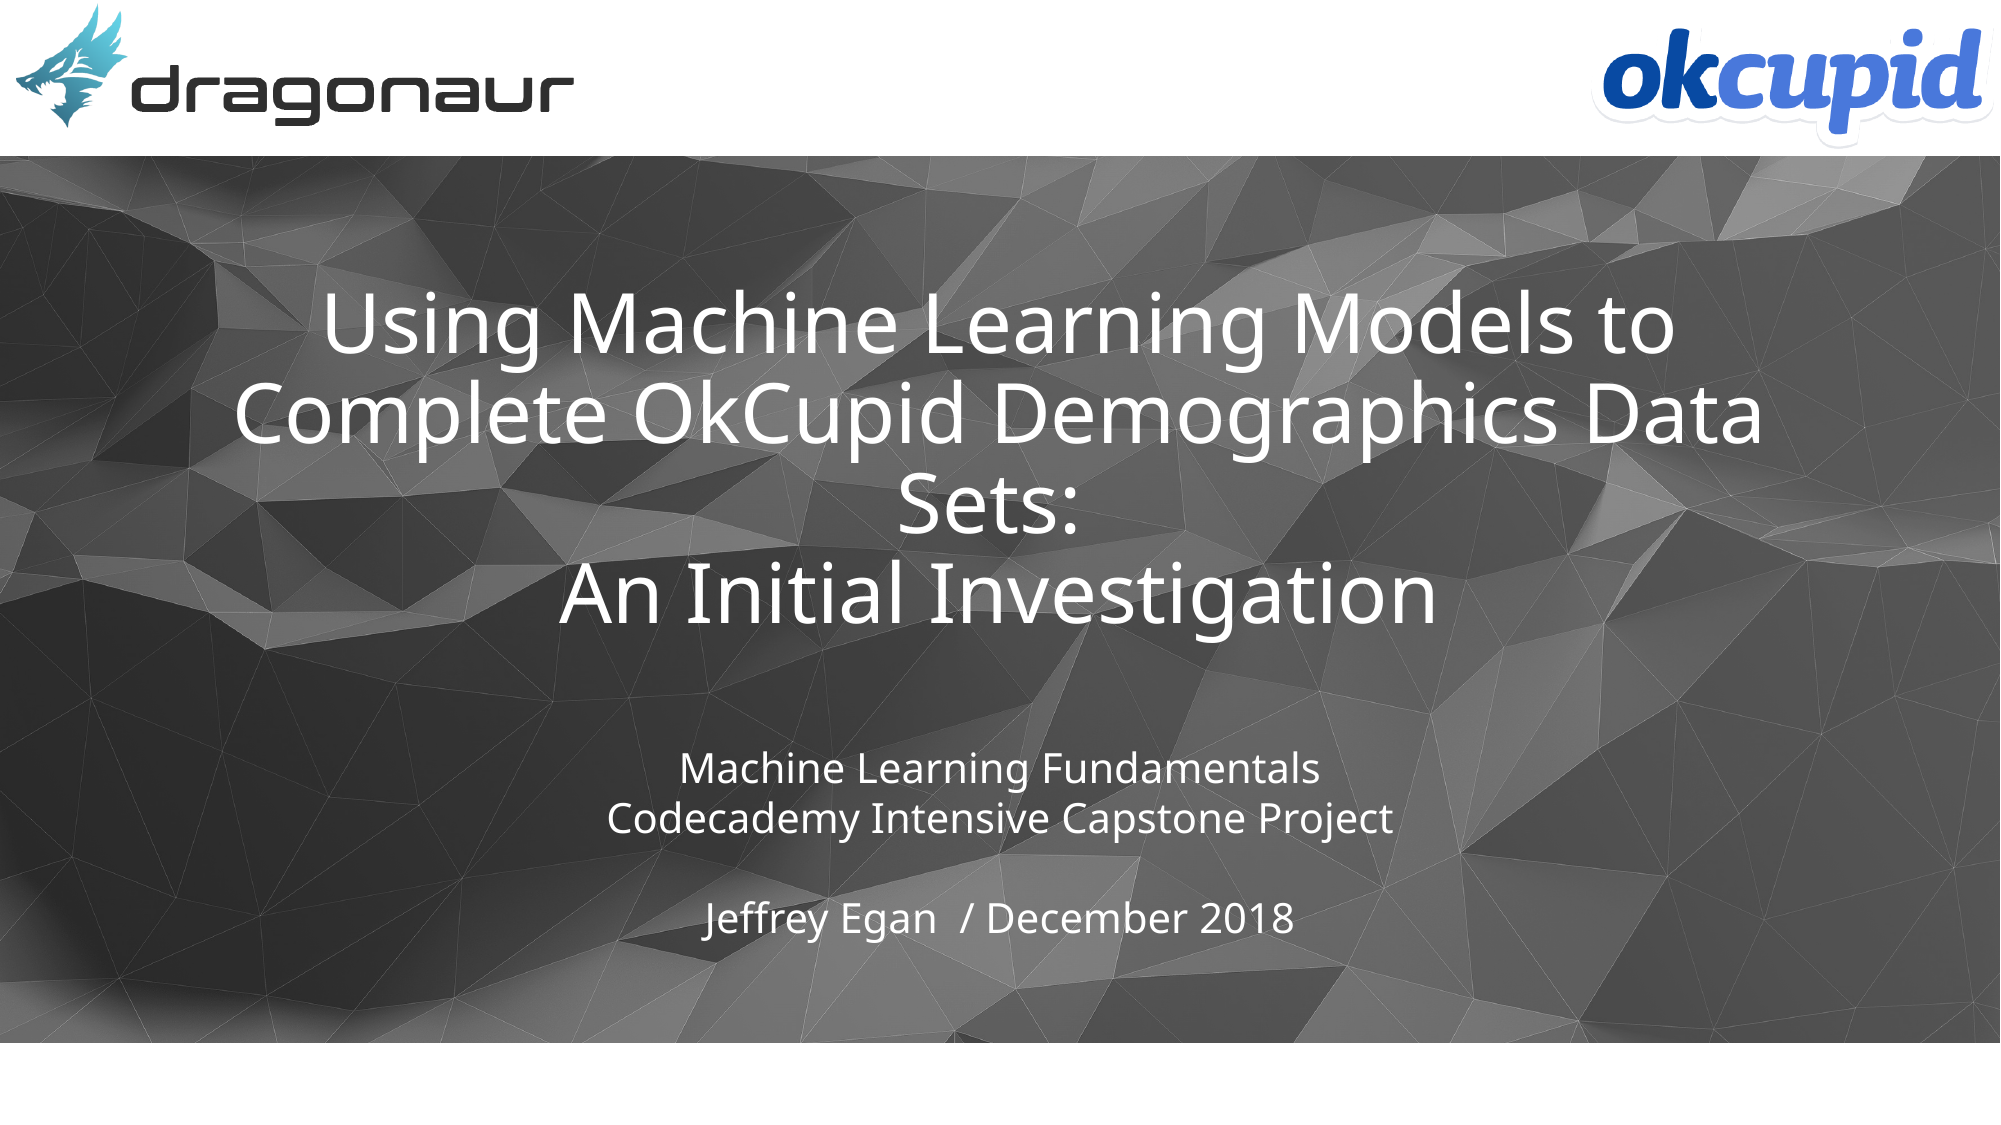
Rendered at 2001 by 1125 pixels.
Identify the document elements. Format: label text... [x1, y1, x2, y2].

picture [1591, 16, 1994, 149]
title Using Machine Learning Models to Complete OkCupid Demographics Data Sets: An Initial Investigation [146, 184, 1854, 649]
subtitle Machine Learning Fundamentals Codecademy Intensive Capstone Project Jeffrey Egan / December 2018 [249, 734, 1750, 1006]
picture [6, 3, 1000, 128]
